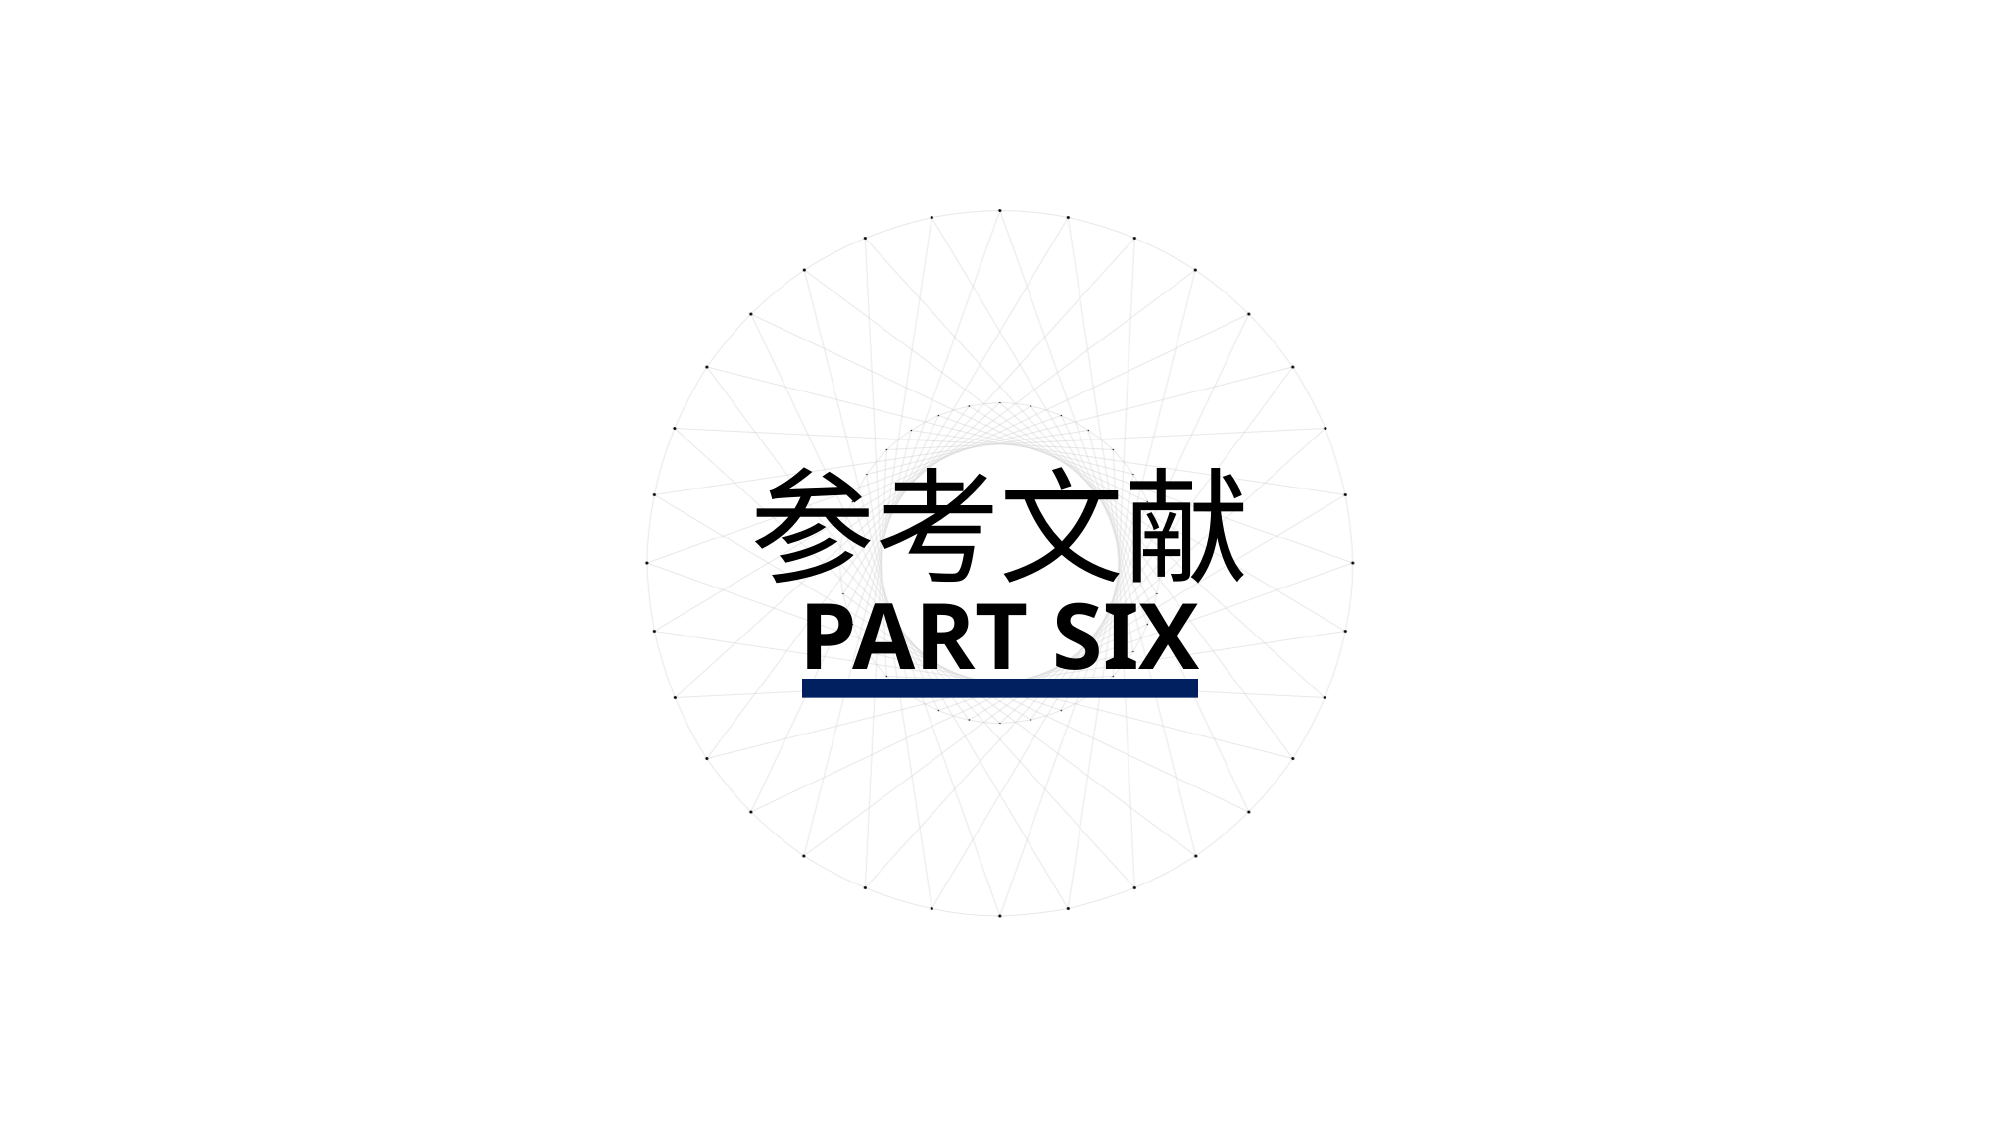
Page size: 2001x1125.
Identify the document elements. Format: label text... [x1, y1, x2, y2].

picture [636, 445, 1375, 932]
picture [676, 193, 1335, 396]
text_box PART SIX [704, 607, 1296, 696]
text_box 参考文献 [645, 396, 1355, 607]
text_box [801, 678, 1199, 699]
